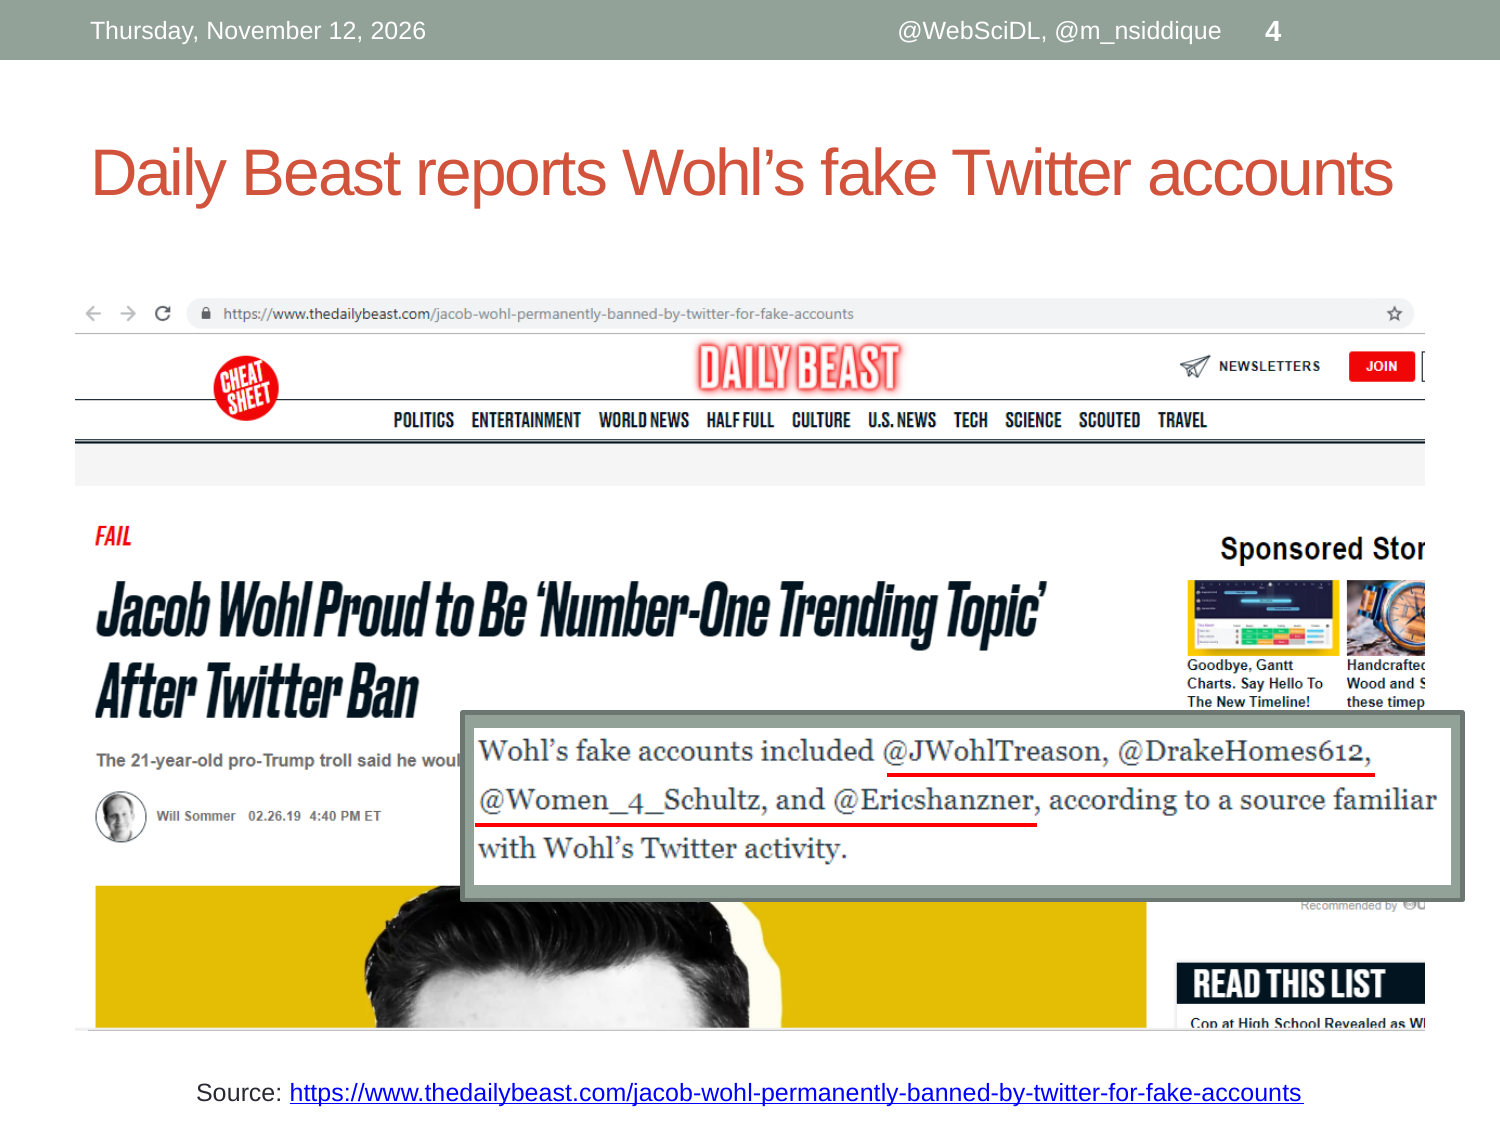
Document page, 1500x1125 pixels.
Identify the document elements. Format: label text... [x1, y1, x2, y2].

picture [473, 727, 1452, 885]
slide_number 4 [1250, 3, 1425, 57]
text_box Source: https://www.thedailybeast.com/jacob-wohl-permanently-banned-by-twitter-for-fake-accounts [18, 1069, 1482, 1125]
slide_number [75, 3, 550, 57]
text_box [1433, 710, 1465, 902]
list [74, 293, 1426, 1032]
title Daily Beast reports Wohl’s fake Twitter accounts [75, 87, 1425, 250]
footer @WebSciDL, @m_nsiddique [562, 3, 1238, 57]
